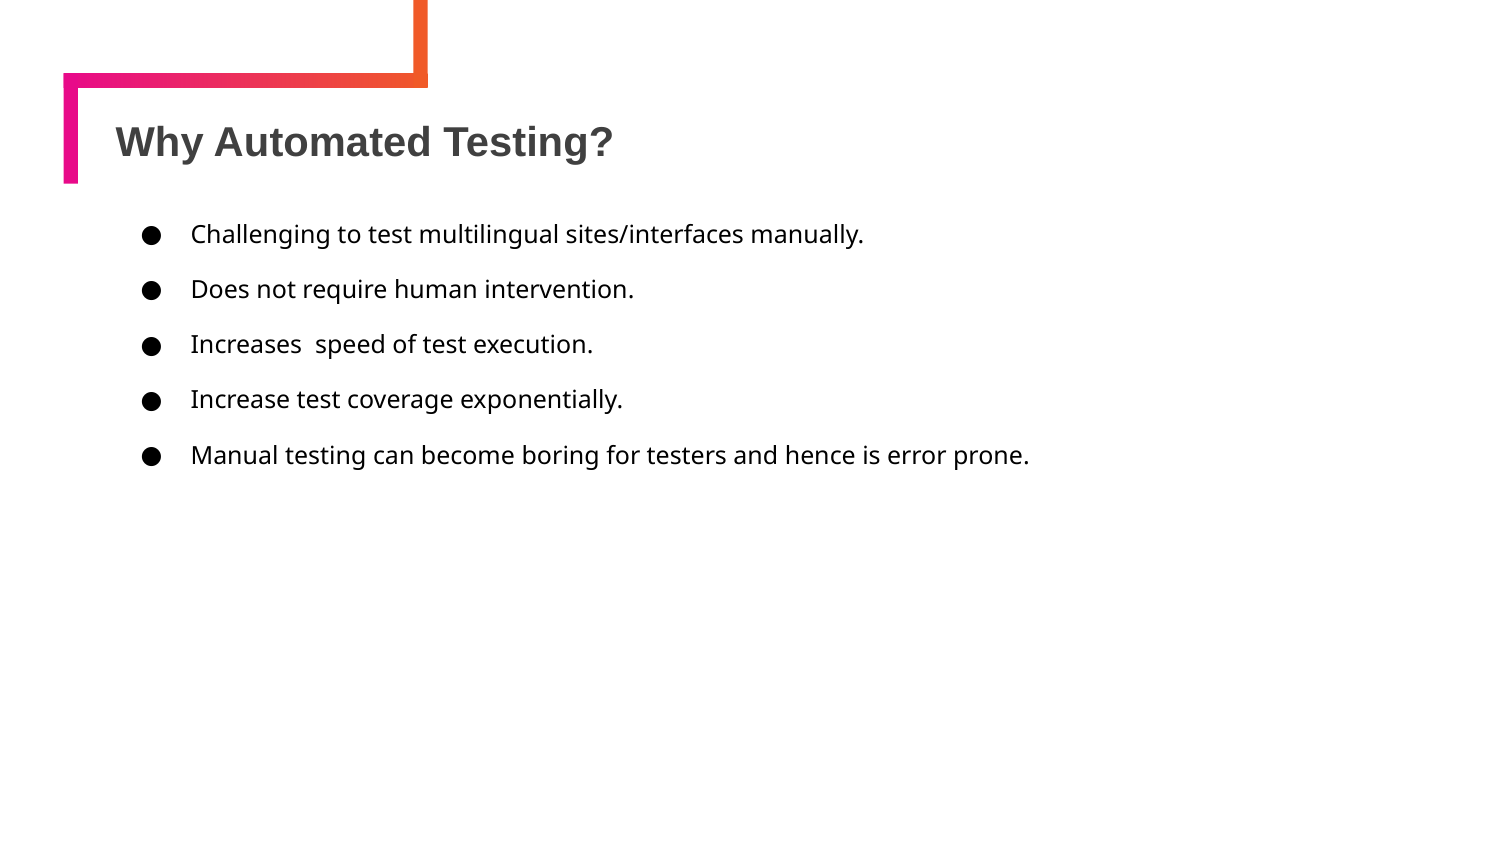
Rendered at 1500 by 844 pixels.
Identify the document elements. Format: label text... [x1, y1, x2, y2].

title Why Automated Testing? [100, 117, 1455, 169]
subtitle Challenging to test multilingual sites/interfaces manually. Does not require human intervention. Increases speed of test execution. Increase test coverage exponentially. Manual testing can become boring for testers and hence is error prone. [100, 168, 1352, 690]
